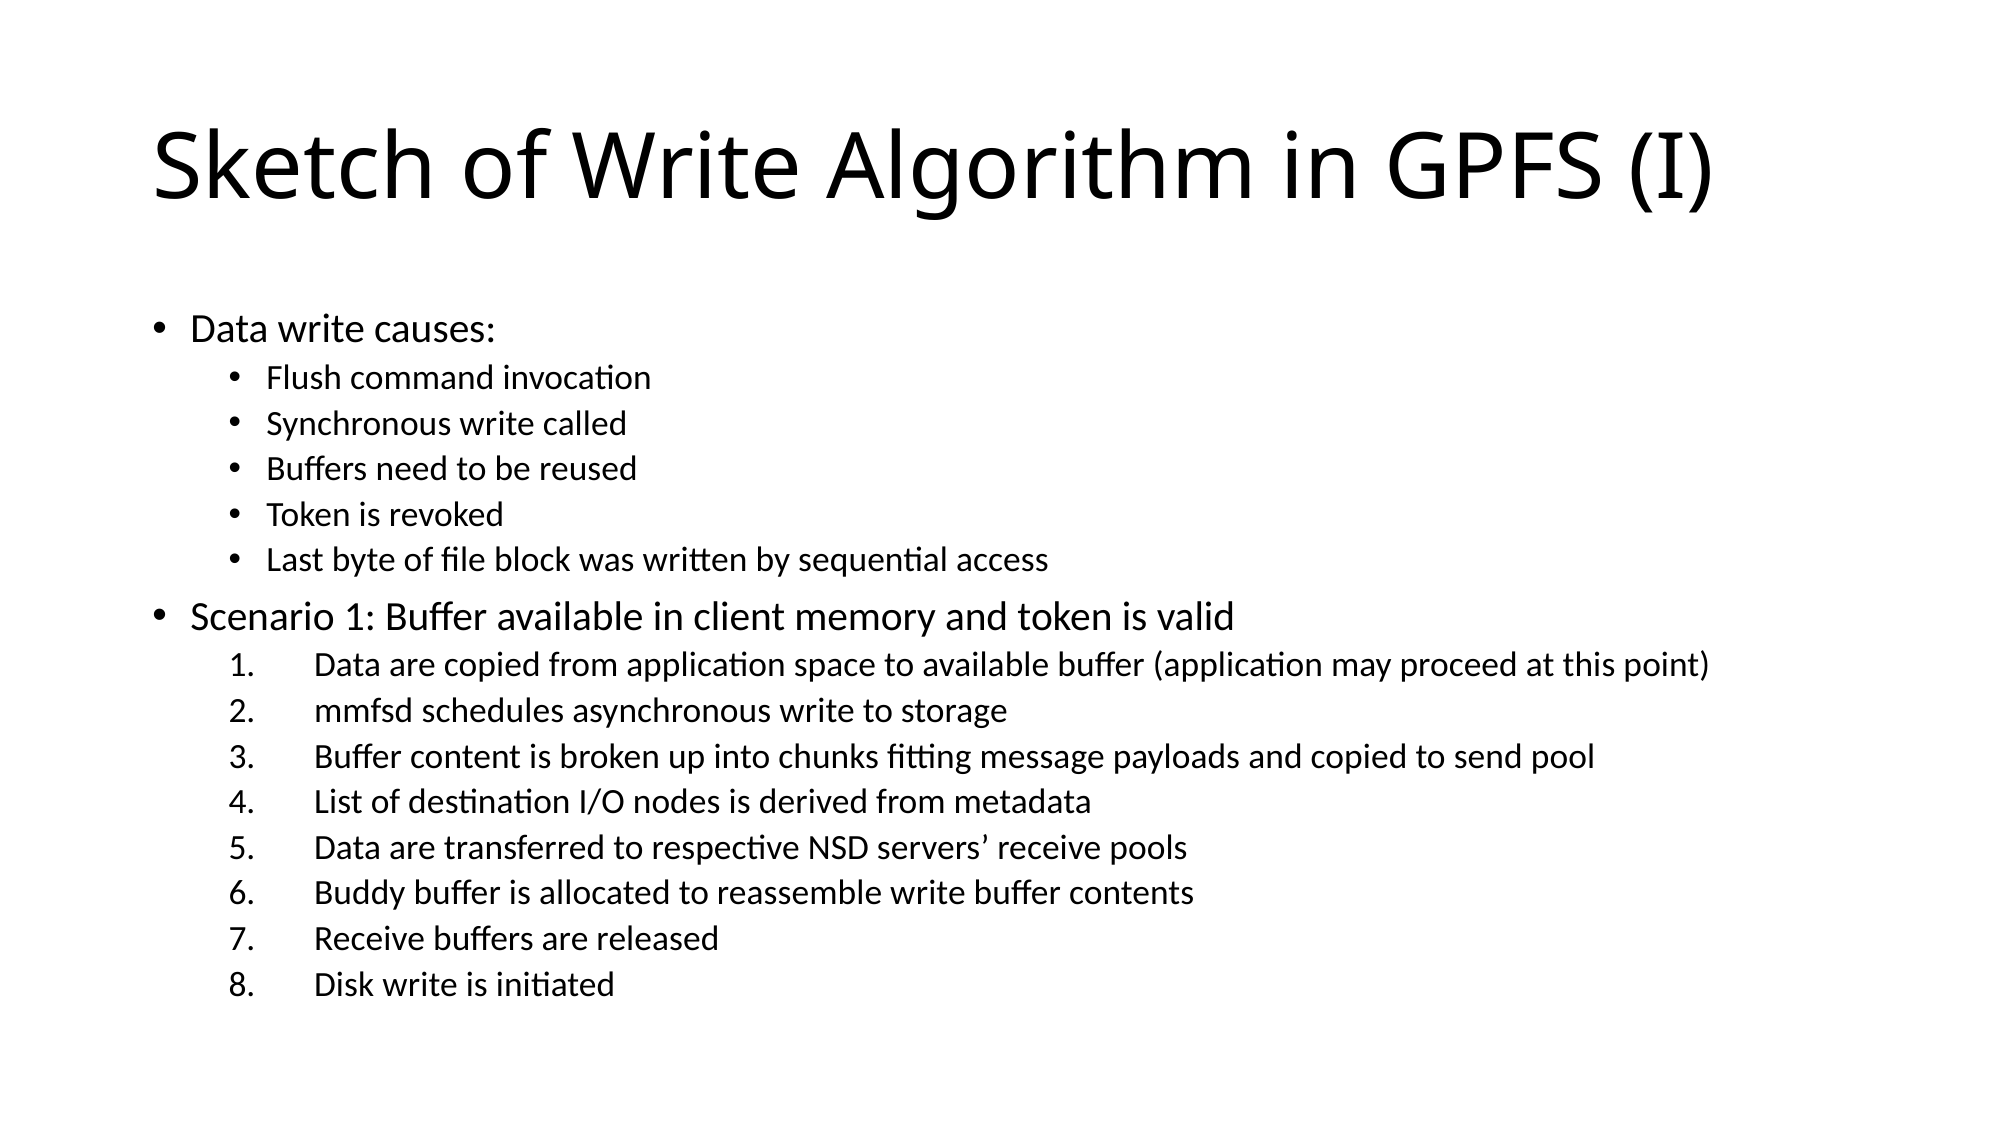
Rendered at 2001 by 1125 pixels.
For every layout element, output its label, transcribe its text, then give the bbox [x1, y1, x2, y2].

list Data write causes: Flush command invocation Synchronous write called Buffers need to be reused Token is revoked Last byte of file block was written by sequential access Scenario 1: Buffer available in client memory and token is valid Data are copied from application space to available buffer (application may proceed at this point) mmfsd schedules asynchronous write to storage Buffer content is broken up into chunks fitting message payloads and copied to send pool List of destination I/O nodes is derived from metadata Data are transferred to respective NSD servers’ receive pools Buddy buffer is allocated to reassemble write buffer contents Receive buffers are released Disk write is initiated [137, 299, 1863, 1014]
title Sketch of Write Algorithm in GPFS (I) [137, 59, 1863, 278]
